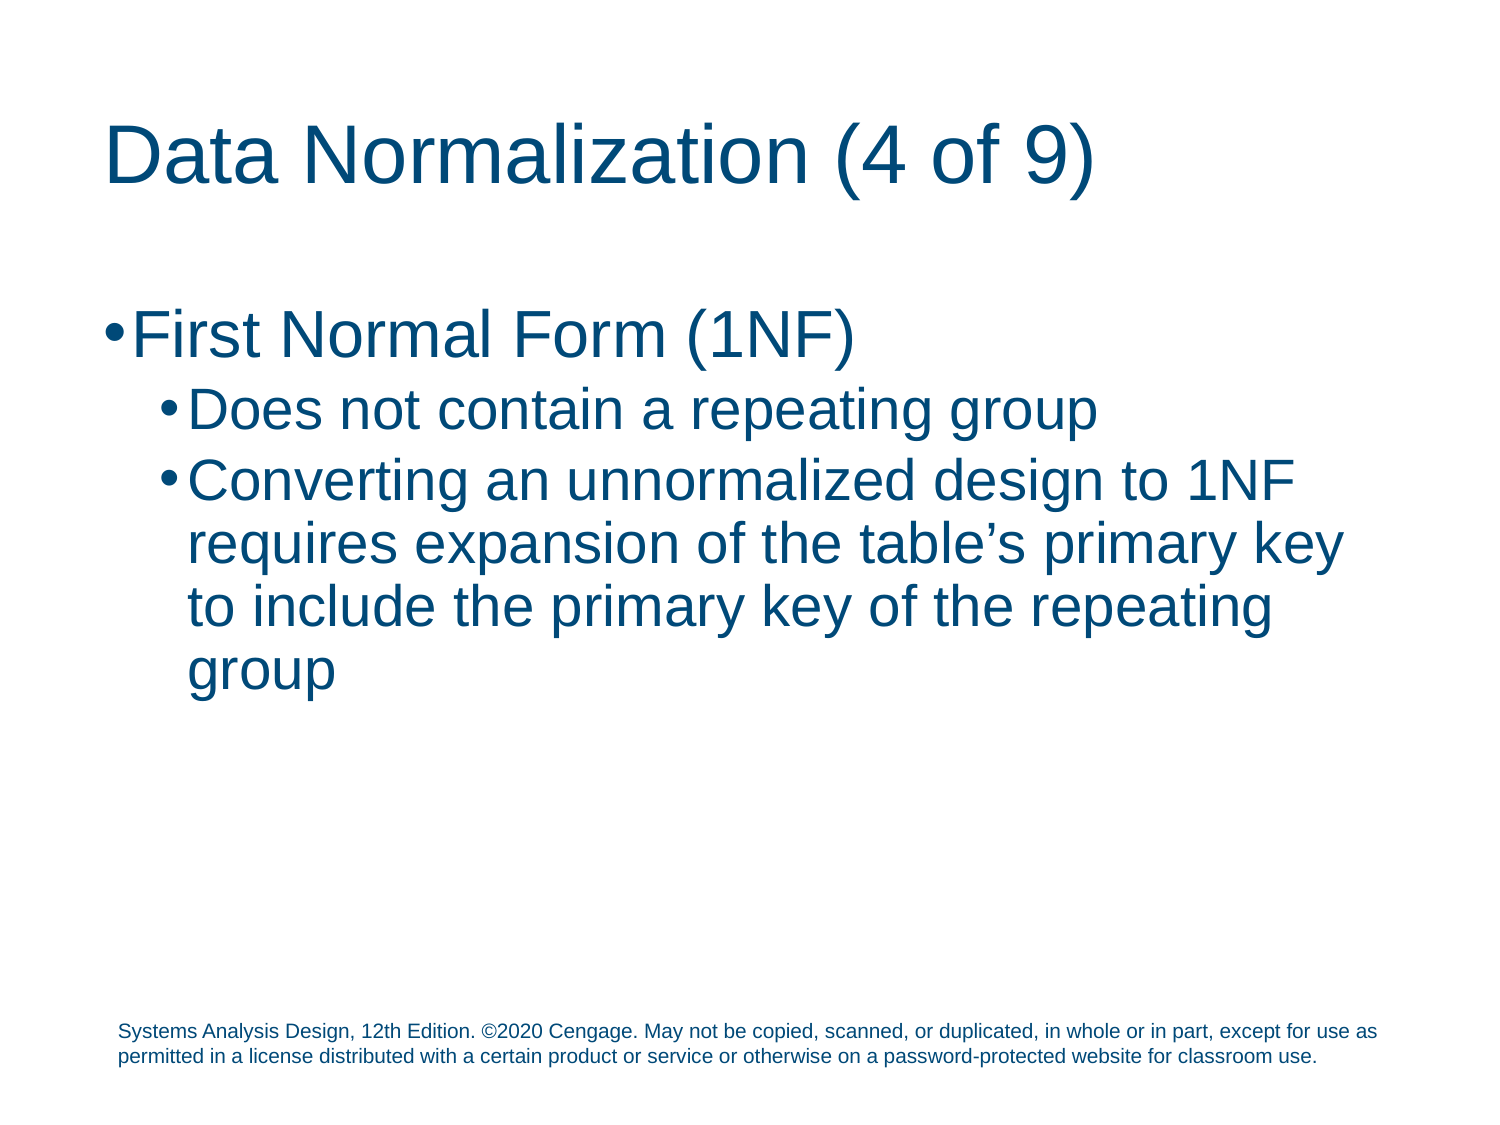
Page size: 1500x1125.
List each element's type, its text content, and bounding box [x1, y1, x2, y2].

list First Normal Form (1NF) Does not contain a repeating group Converting an unnormalized design to 1NF requires expansion of the table’s primary key to include the primary key of the repeating group [103, 299, 1397, 1009]
title Data Normalization (4 of 9) [103, 111, 1397, 243]
footer Systems Analysis Design, 12th Edition. ©2020 Cengage. May not be copied, scanned, or duplicated, in whole or in part, except for use as permitted in a license distributed with a certain product or service or otherwise on a password-protected website for classroom use. [103, 1009, 1397, 1070]
